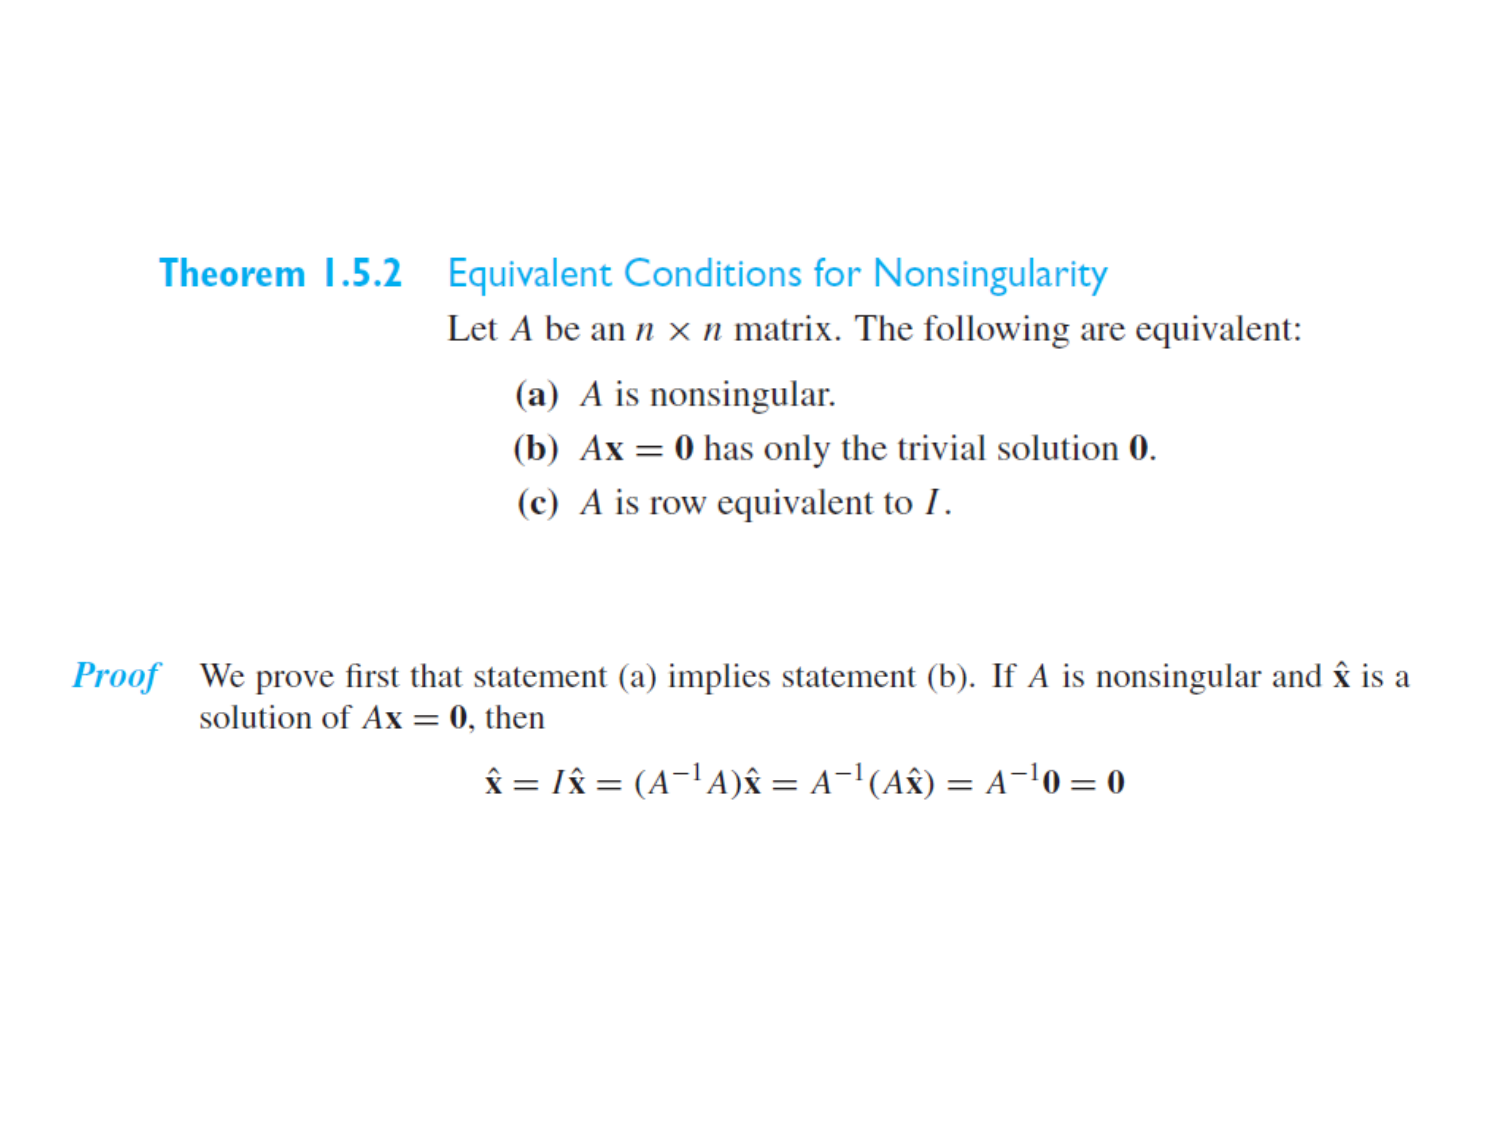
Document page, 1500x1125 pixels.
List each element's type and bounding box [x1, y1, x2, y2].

picture [54, 643, 1450, 816]
picture [144, 207, 1356, 548]
